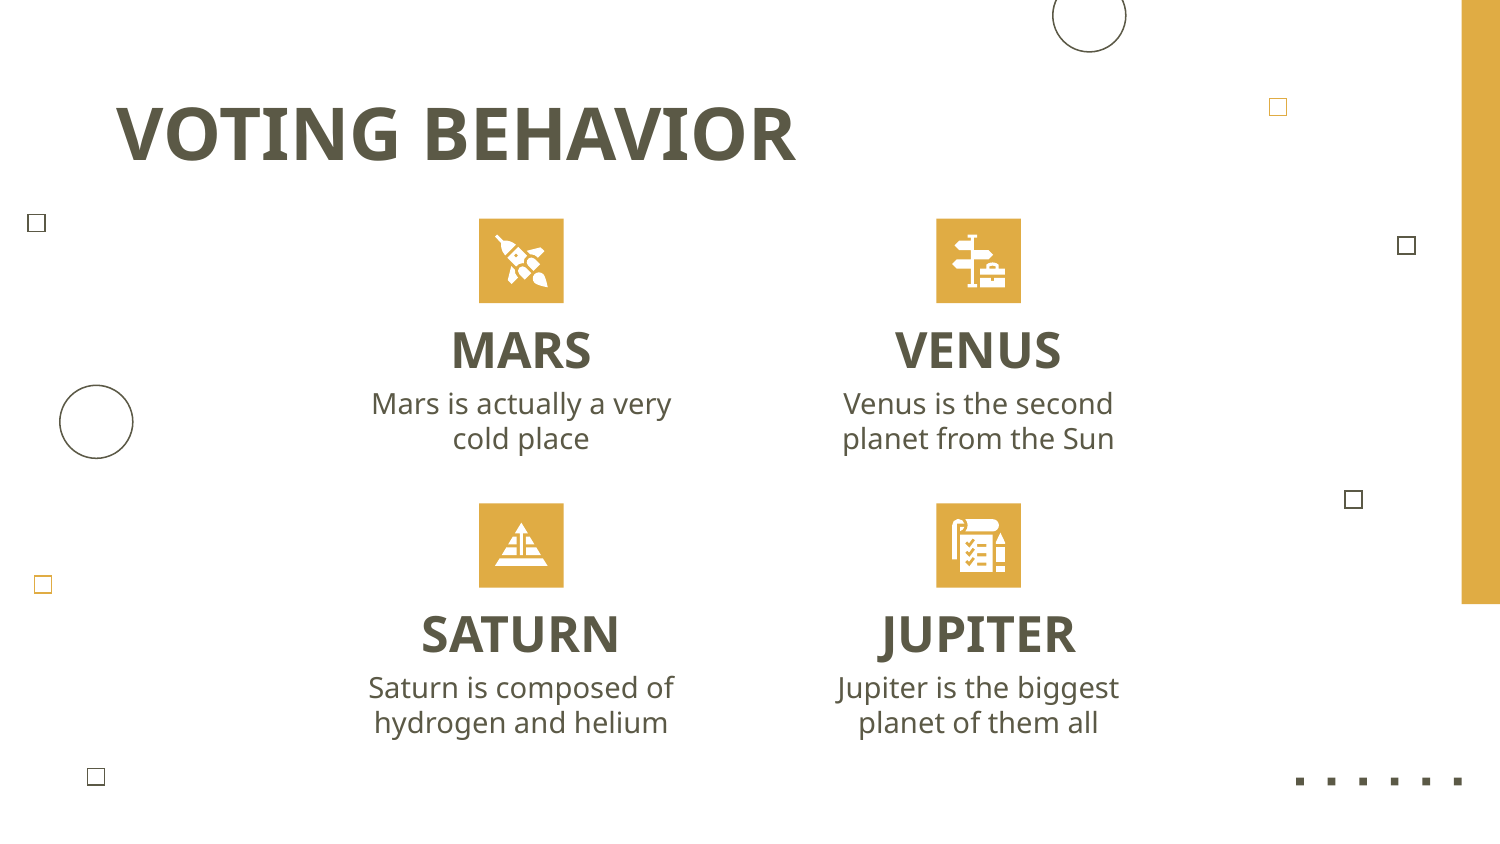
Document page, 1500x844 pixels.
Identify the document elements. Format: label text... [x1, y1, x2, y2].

text_box [479, 503, 564, 588]
text_box [34, 576, 52, 593]
subtitle Saturn is composed of hydrogen and helium [337, 654, 705, 748]
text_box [494, 522, 548, 567]
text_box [951, 518, 1006, 573]
subtitle MARS [337, 308, 705, 370]
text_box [951, 234, 1006, 288]
text_box [1398, 237, 1416, 255]
text_box [59, 385, 133, 459]
text_box [479, 218, 564, 304]
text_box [1295, 777, 1462, 786]
text_box [936, 218, 1021, 304]
text_box [87, 768, 105, 786]
text_box [1052, 0, 1126, 52]
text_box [494, 234, 548, 288]
subtitle Jupiter is the biggest planet of them all [795, 654, 1163, 748]
subtitle Venus is the second planet from the Sun [795, 370, 1163, 464]
title VOTING BEHAVIOR [101, 72, 1399, 167]
text_box [1461, 0, 1500, 605]
subtitle VENUS [795, 308, 1163, 370]
text_box [1269, 98, 1287, 116]
subtitle SATURN [337, 592, 705, 654]
text_box [28, 214, 46, 232]
text_box [936, 503, 1021, 588]
text_box [1344, 490, 1362, 508]
subtitle JUPITER [795, 592, 1163, 654]
subtitle Mars is actually a very cold place [337, 370, 705, 464]
